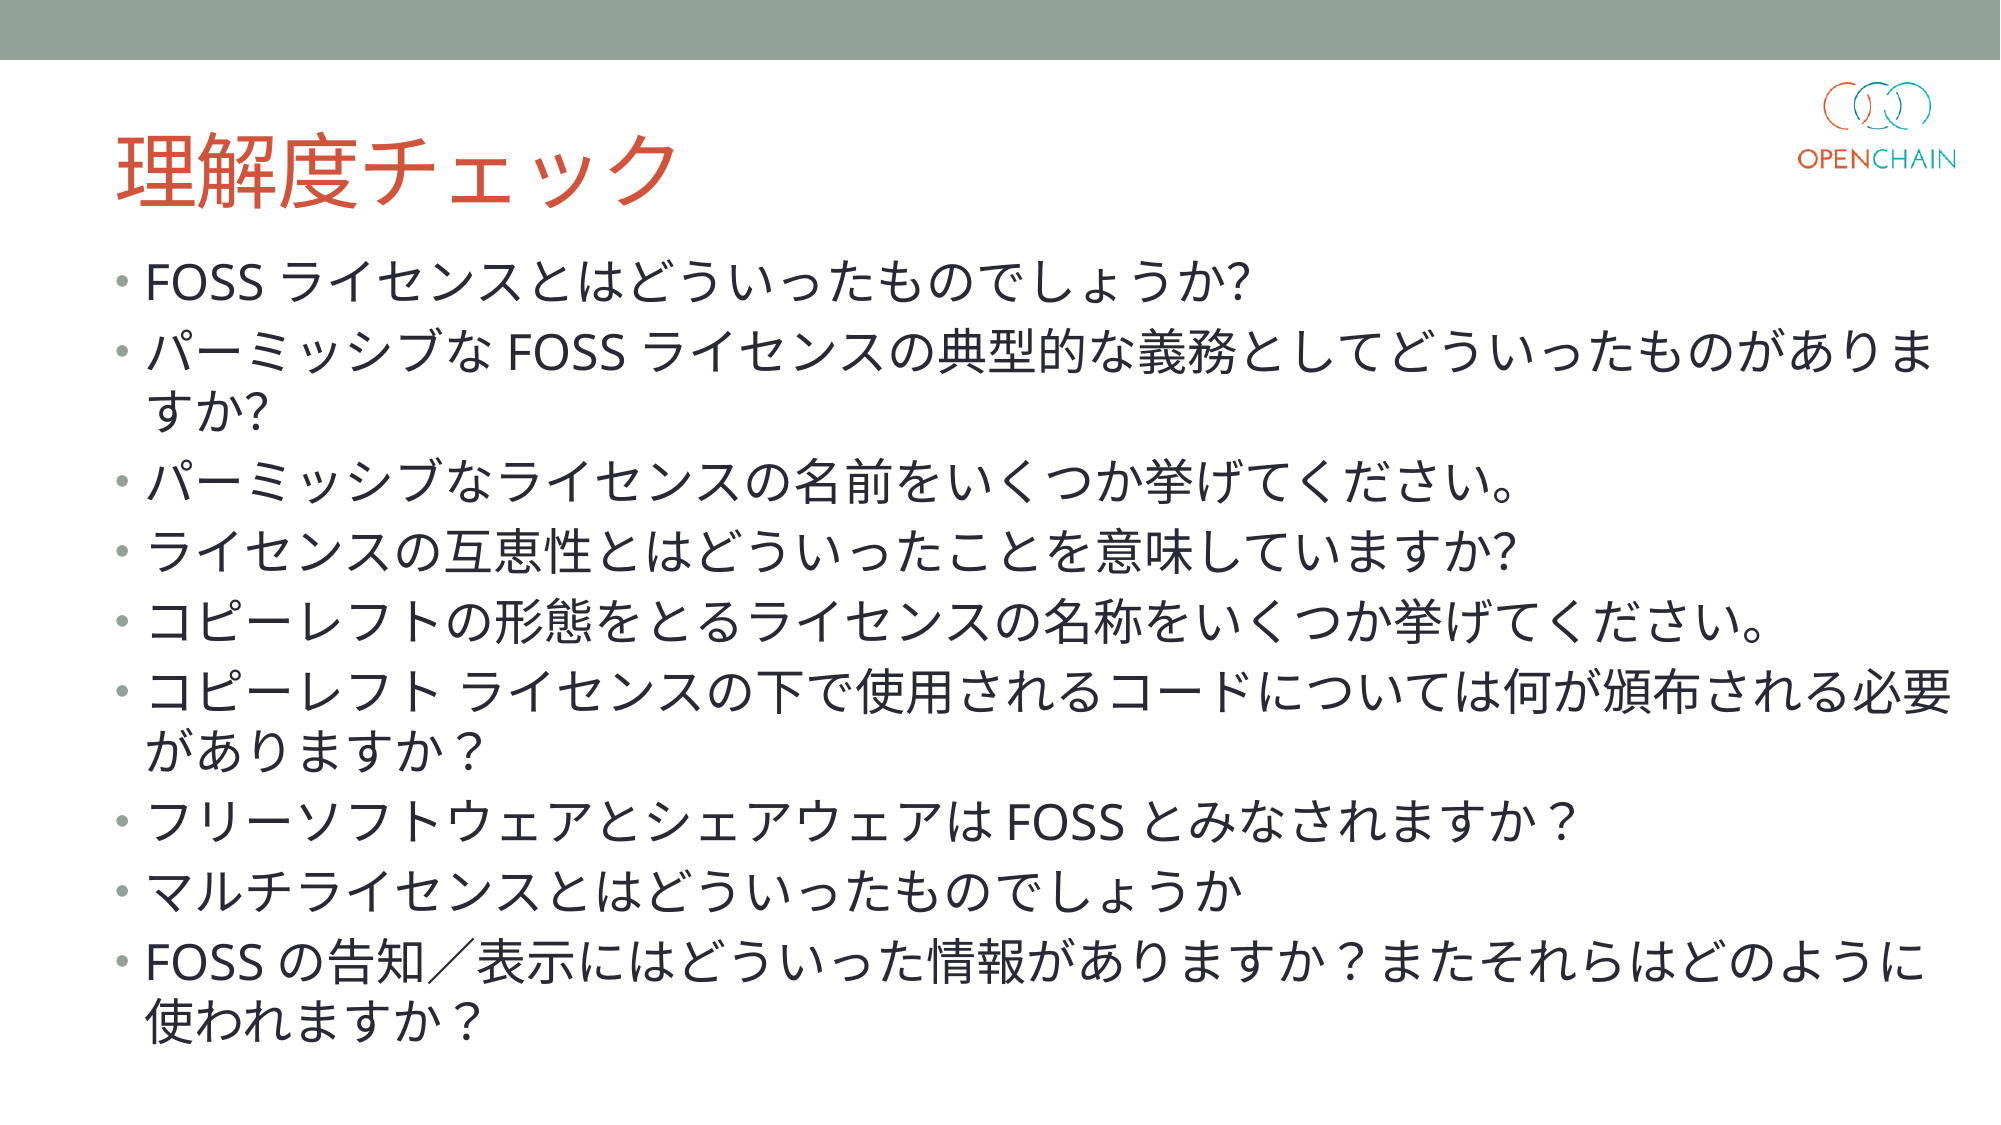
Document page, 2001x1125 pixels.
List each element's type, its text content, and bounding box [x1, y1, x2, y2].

list FOSSライセンスとはどういったものでしょうか？ パーミッシブなFOSSライセンスの典型的な義務としてどういったものがありますか？ パーミッシブなライセンスの名前をいくつか挙げてください。 ライセンスの互恵性とはどういったことを意味していますか？ コピーレフトの形態をとるライセンスの名称をいくつか挙げてください。 コピーレフト ライセンスの下で使用されるコードについては何が頒布される必要がありますか？ フリーソフトウェアとシェアウェアはFOSSとみなされますか？ マルチライセンスとはどういったものでしょうか FOSSの告知／表示にはどういった情報がありますか？またそれらはどのように使われますか？ [99, 243, 1979, 1125]
title 理解度チェック [99, 87, 1900, 243]
picture [1798, 82, 1955, 169]
